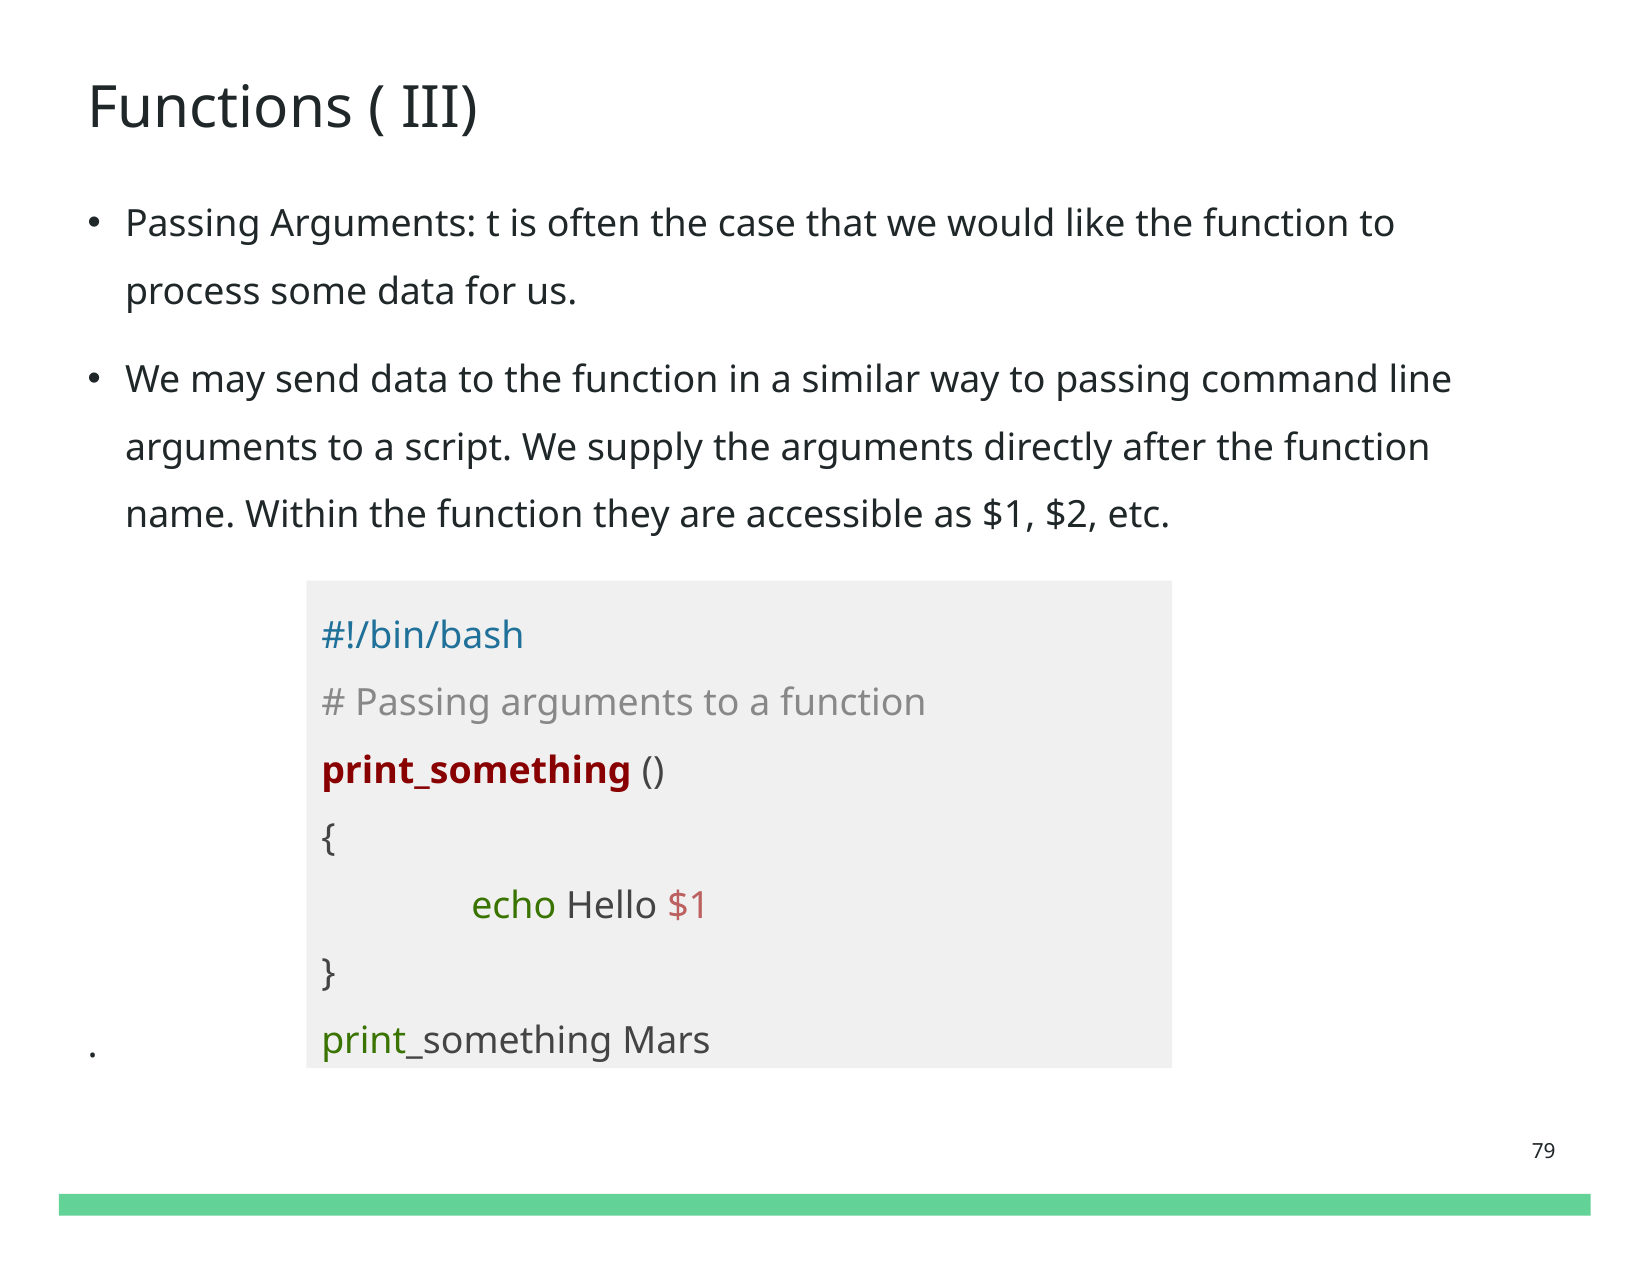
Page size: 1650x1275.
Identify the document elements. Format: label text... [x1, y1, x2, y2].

text_box 79 [1478, 1107, 1571, 1197]
list Passing Arguments: t is often the case that we would like the function to process some data for us. We may send data to the function in a similar way to passing command line arguments to a script. We supply the arguments directly after the function name. Within the function they are accessible as $1, $2, etc. . [87, 176, 1491, 265]
text_box #!/bin/bash # Passing arguments to a function print_something () { echo Hello $1 } print_something Mars [306, 580, 1173, 1069]
title Functions ( III) [87, 42, 1588, 175]
